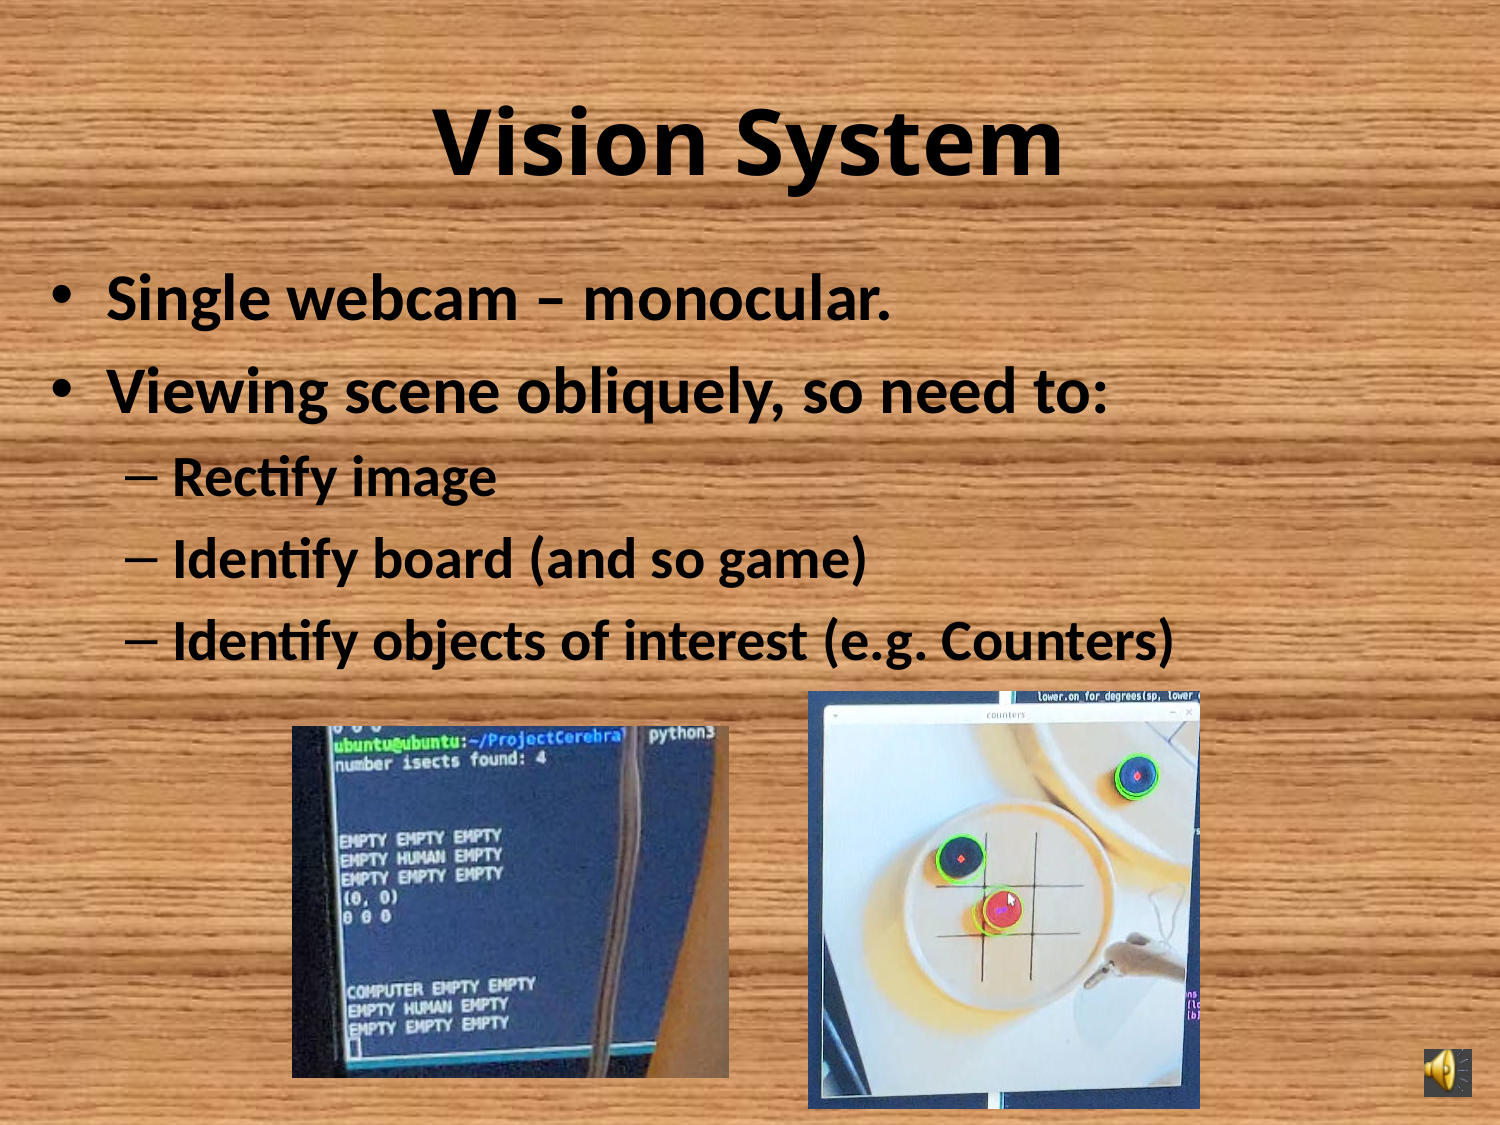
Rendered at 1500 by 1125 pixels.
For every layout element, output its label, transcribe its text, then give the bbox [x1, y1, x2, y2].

title Vision System [75, 45, 1425, 233]
list Single webcam – monocular. Viewing scene obliquely, so need to: Rectify image Identify board (and so game) Identify objects of interest (e.g. Counters) [35, 246, 1500, 989]
picture [0, 0, 1500, 1125]
